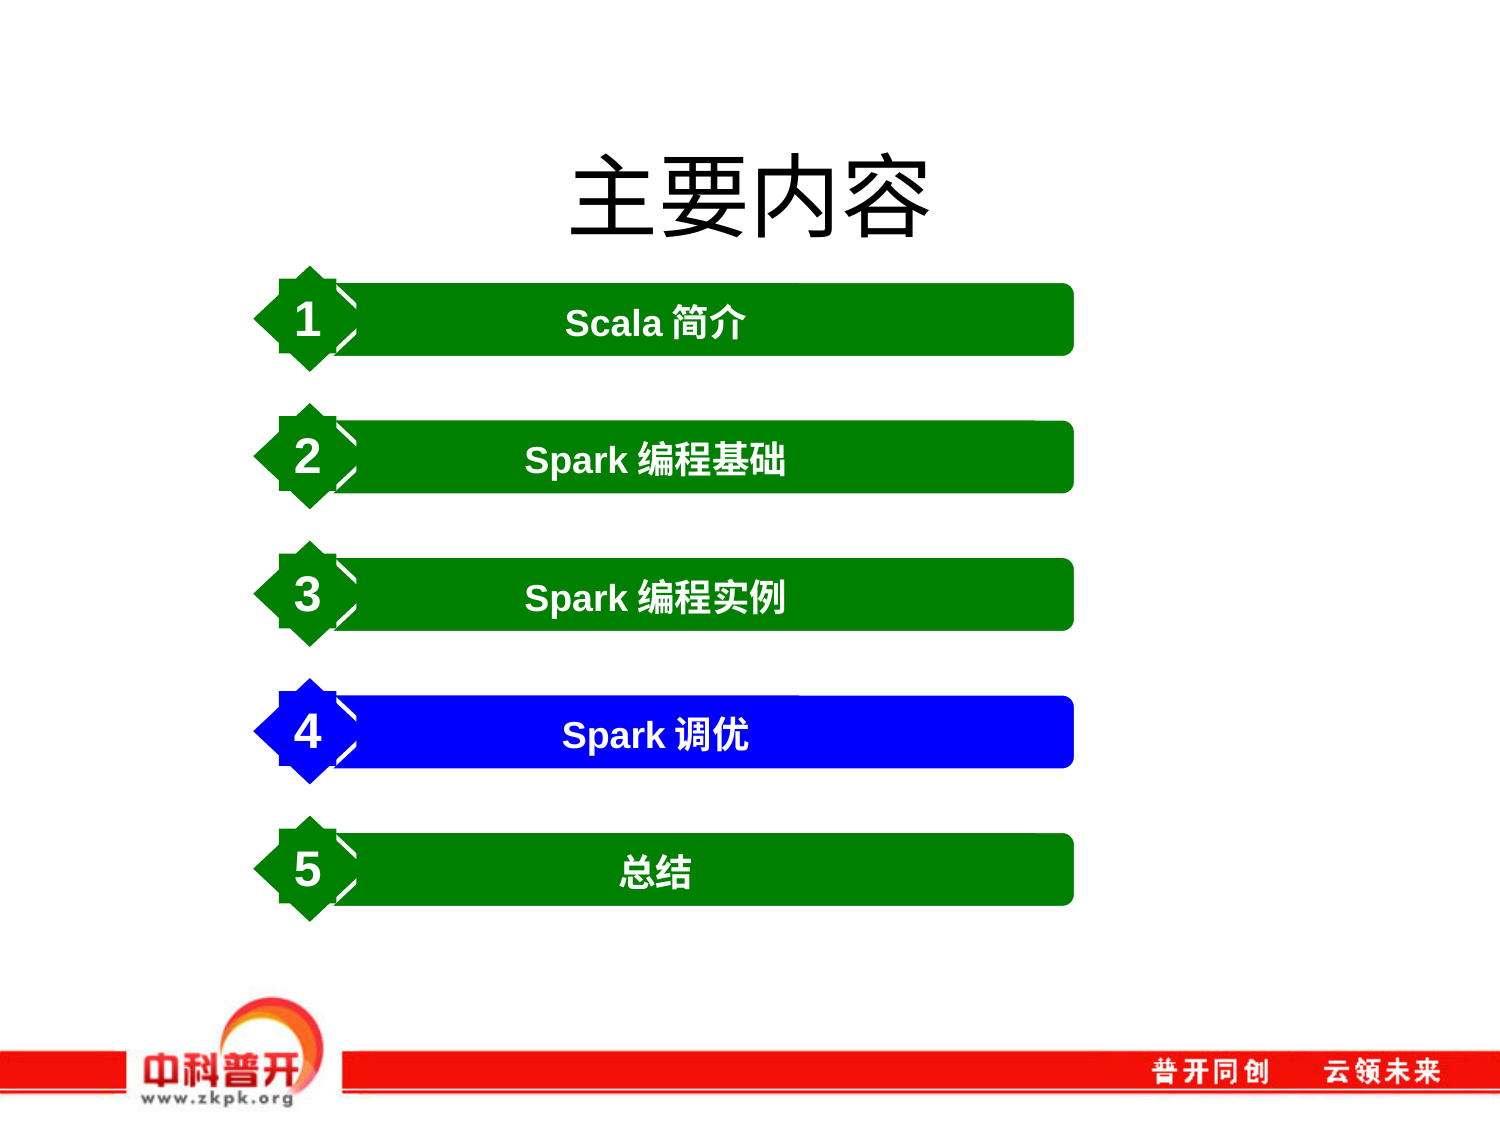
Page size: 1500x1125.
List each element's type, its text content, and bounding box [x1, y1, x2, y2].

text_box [249, 812, 1076, 926]
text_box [249, 262, 1076, 376]
picture [0, 0, 1500, 1125]
title 主要内容 [75, 137, 1425, 250]
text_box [249, 674, 1076, 788]
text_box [249, 399, 1076, 513]
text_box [249, 537, 1076, 651]
